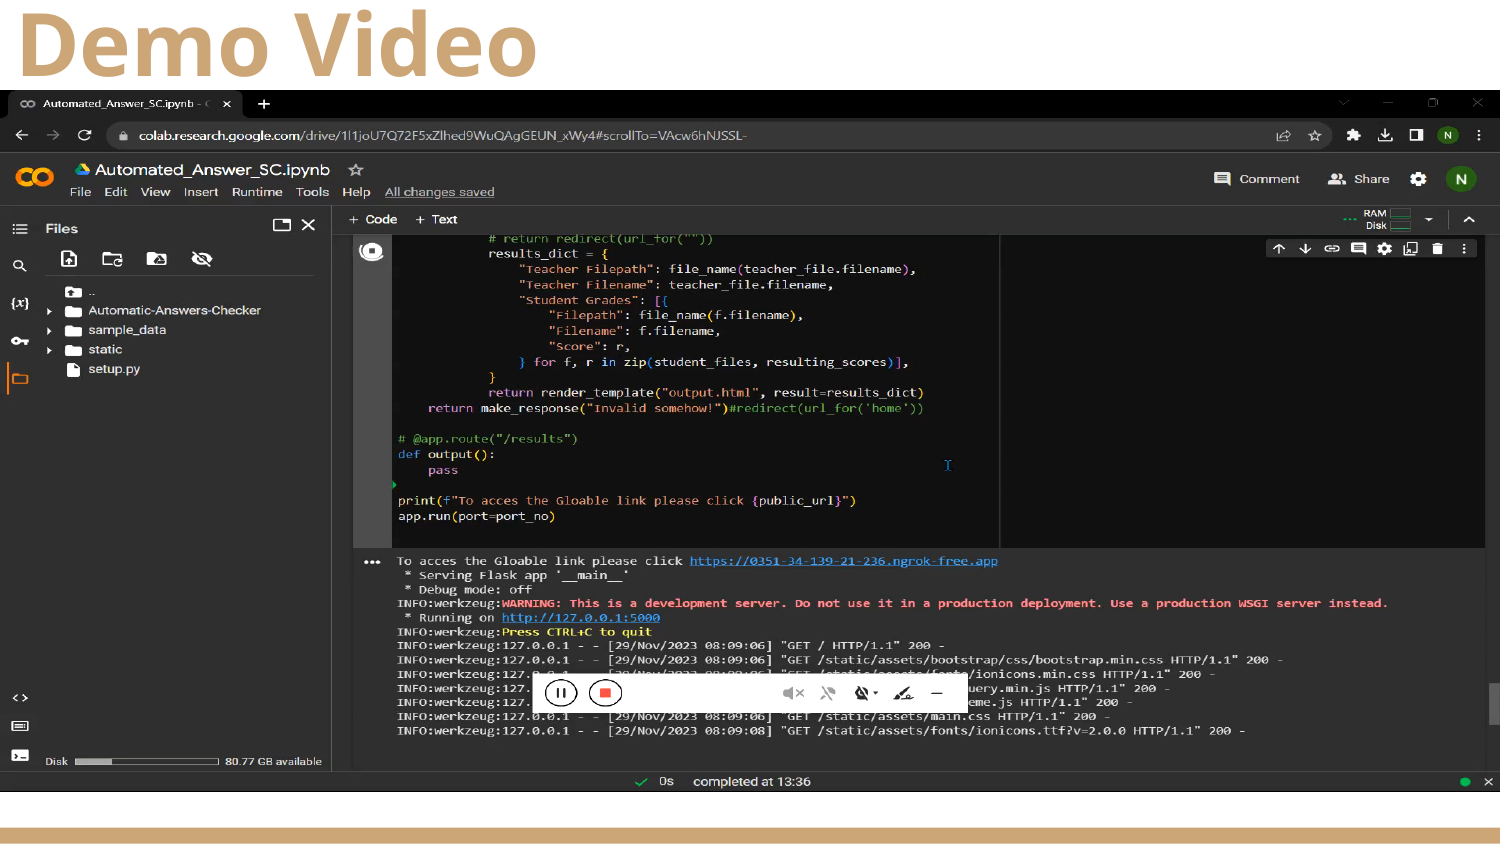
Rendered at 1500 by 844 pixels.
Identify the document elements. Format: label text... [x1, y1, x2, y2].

title Demo Video [0, 0, 1398, 88]
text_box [0, 89, 1500, 794]
